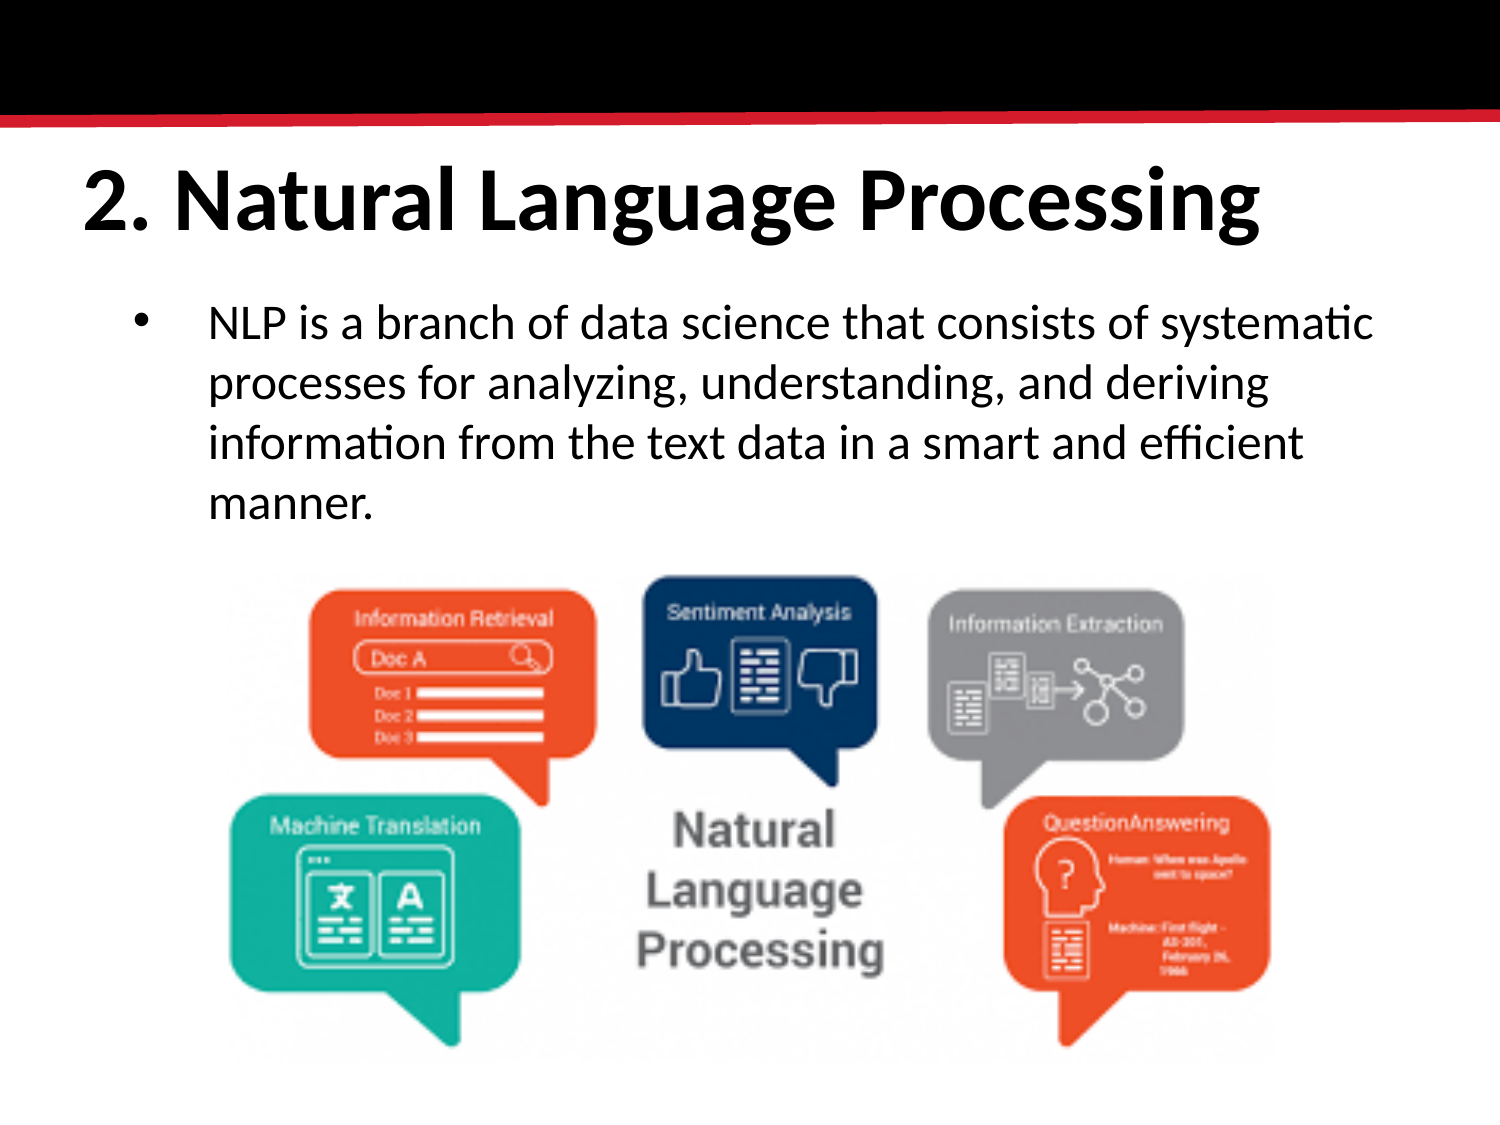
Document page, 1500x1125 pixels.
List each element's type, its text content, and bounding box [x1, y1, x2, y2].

title 2. Natural Language Processing [82, 138, 1418, 353]
picture [227, 573, 1275, 1064]
list NLP is a branch of data science that consists of systematic processes for analyzing, understanding, and deriving information from the text data in a smart and efficient manner. [95, 289, 1417, 1085]
picture [1059, 10, 1483, 121]
